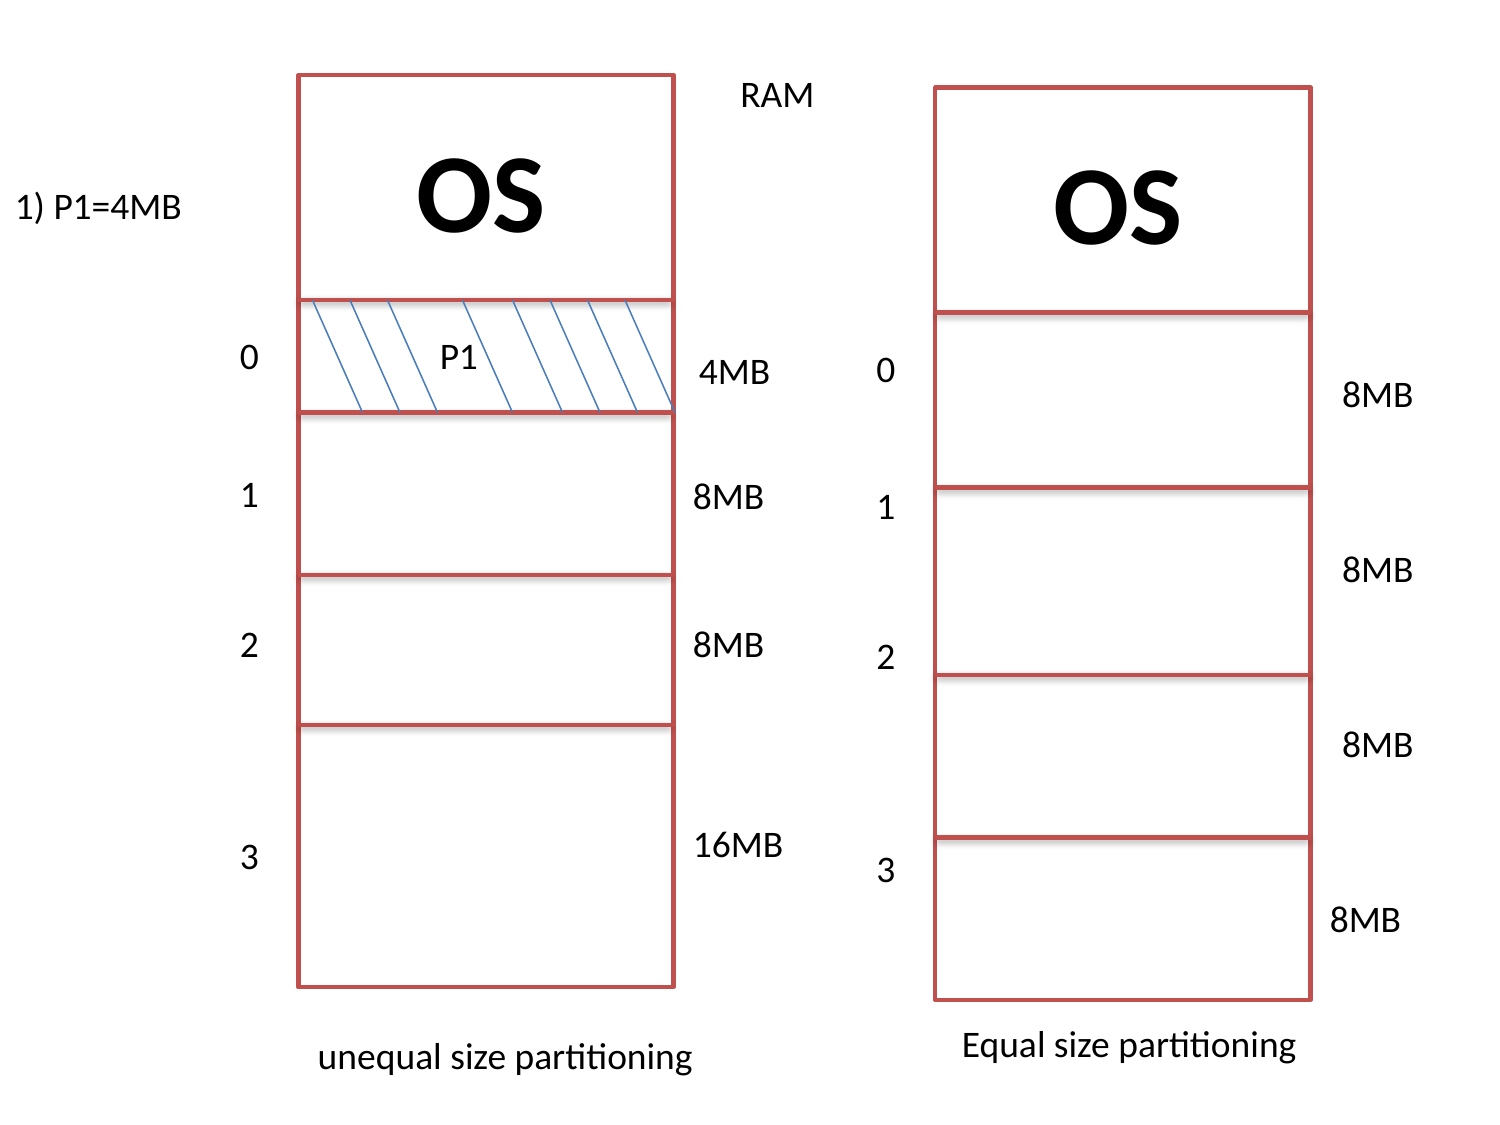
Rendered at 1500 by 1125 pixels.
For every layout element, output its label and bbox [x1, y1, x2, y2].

text_box [349, 299, 401, 413]
text_box [549, 299, 601, 413]
text_box [312, 299, 348, 413]
text_box [401, 299, 438, 413]
text_box [462, 299, 513, 413]
text_box [624, 299, 676, 413]
text_box [601, 299, 623, 413]
text_box [0, 62, 1438, 1086]
text_box [513, 299, 548, 413]
